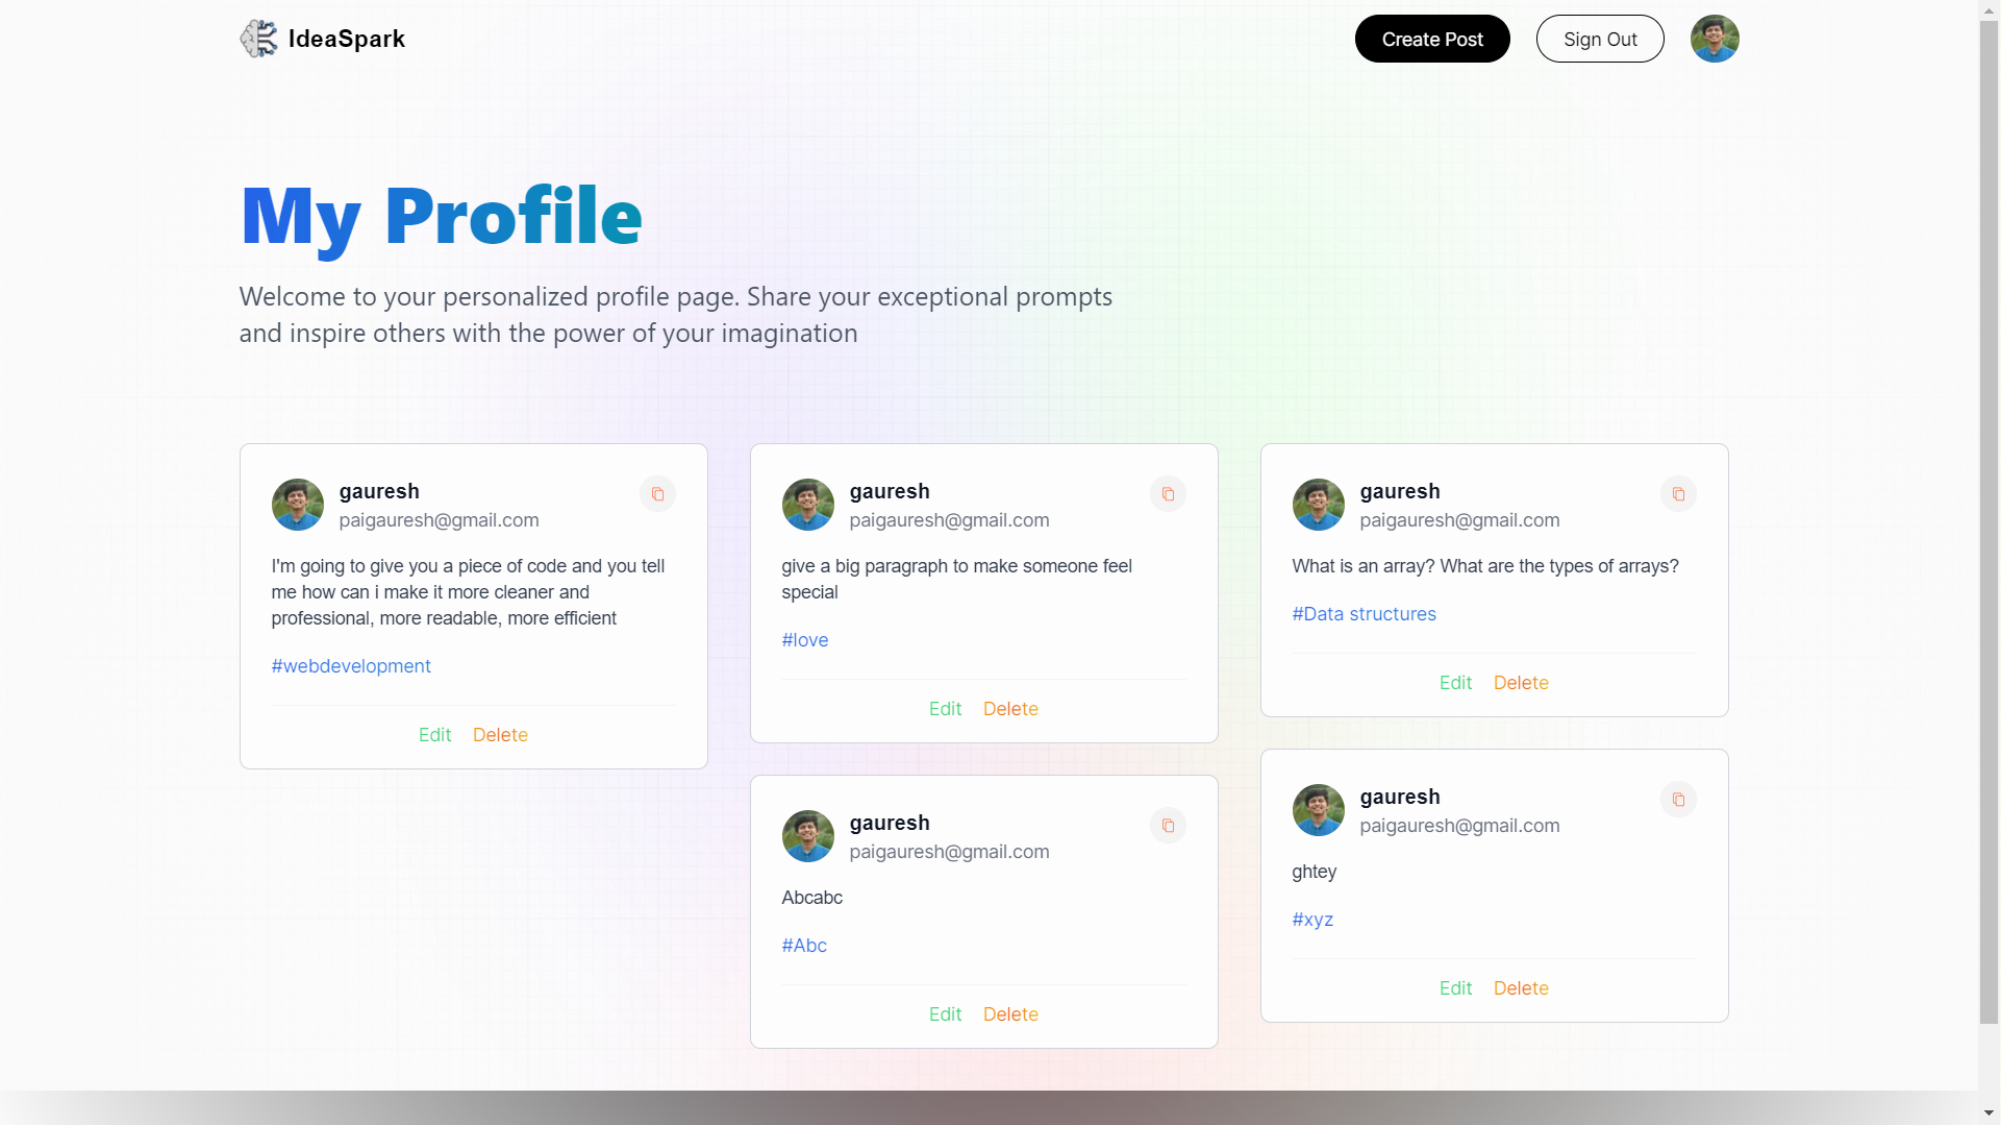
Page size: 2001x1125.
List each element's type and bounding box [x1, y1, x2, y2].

list [0, 0, 2000, 1125]
